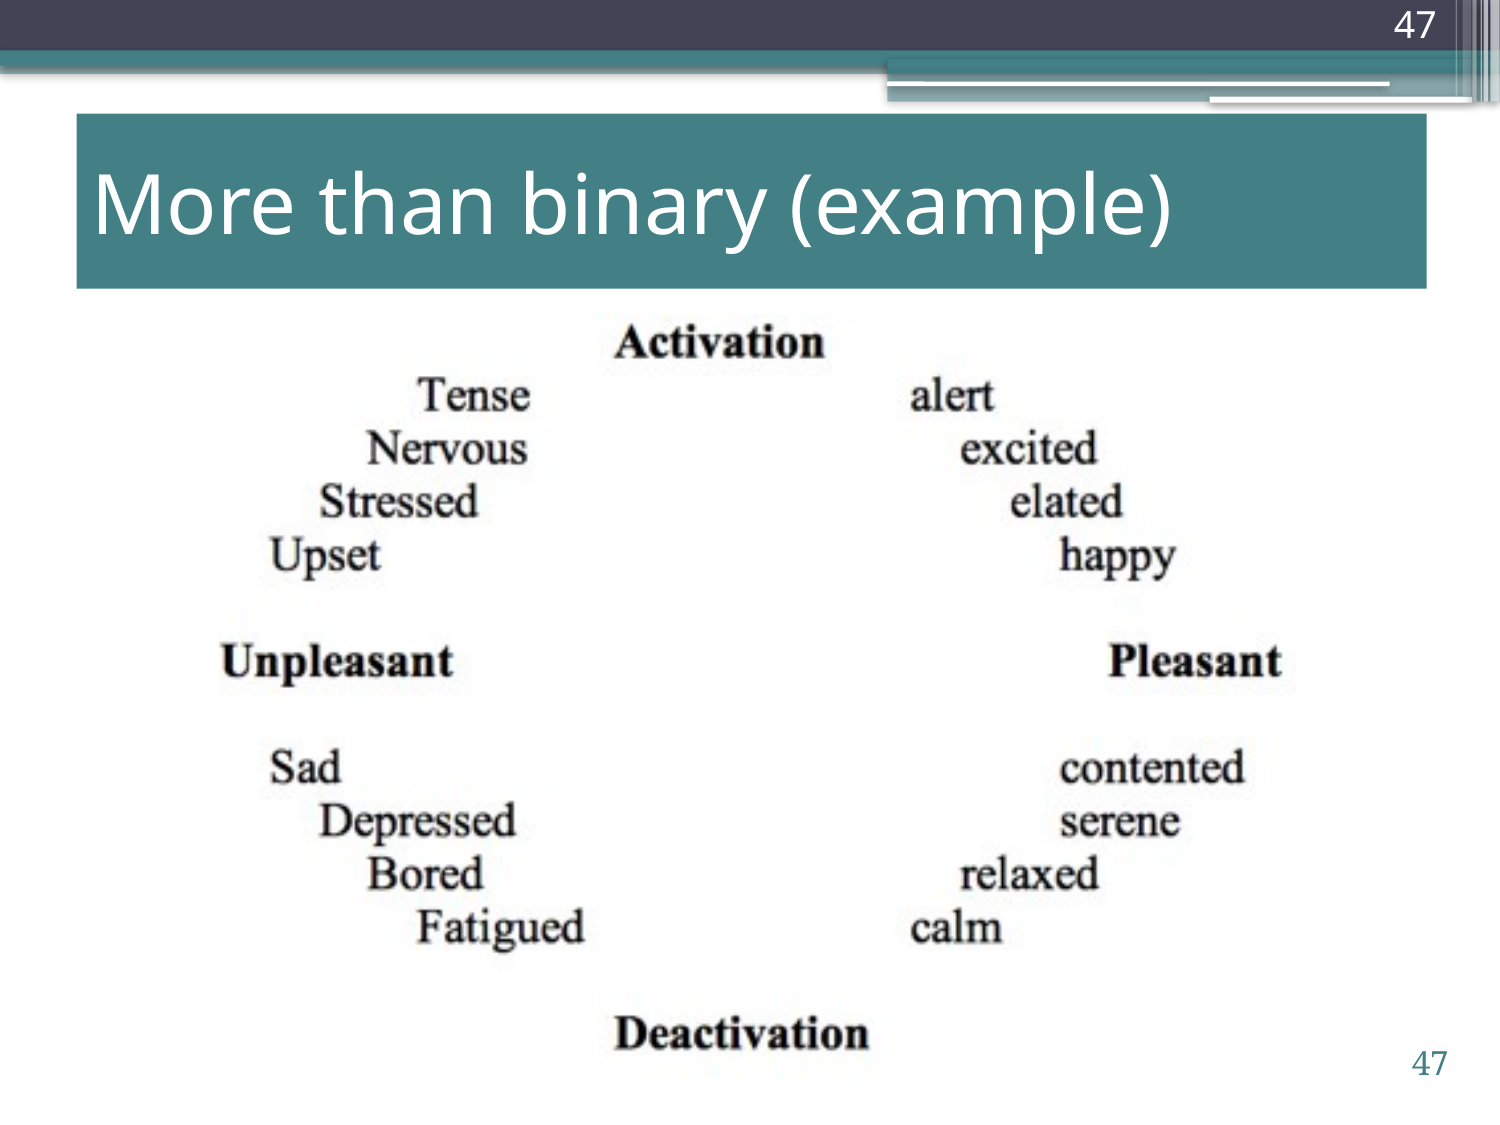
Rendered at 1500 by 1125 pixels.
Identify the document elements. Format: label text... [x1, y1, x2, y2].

picture [218, 314, 1297, 1083]
footer 47 [1246, 1035, 1464, 1110]
title More than binary (example) [76, 113, 1427, 289]
